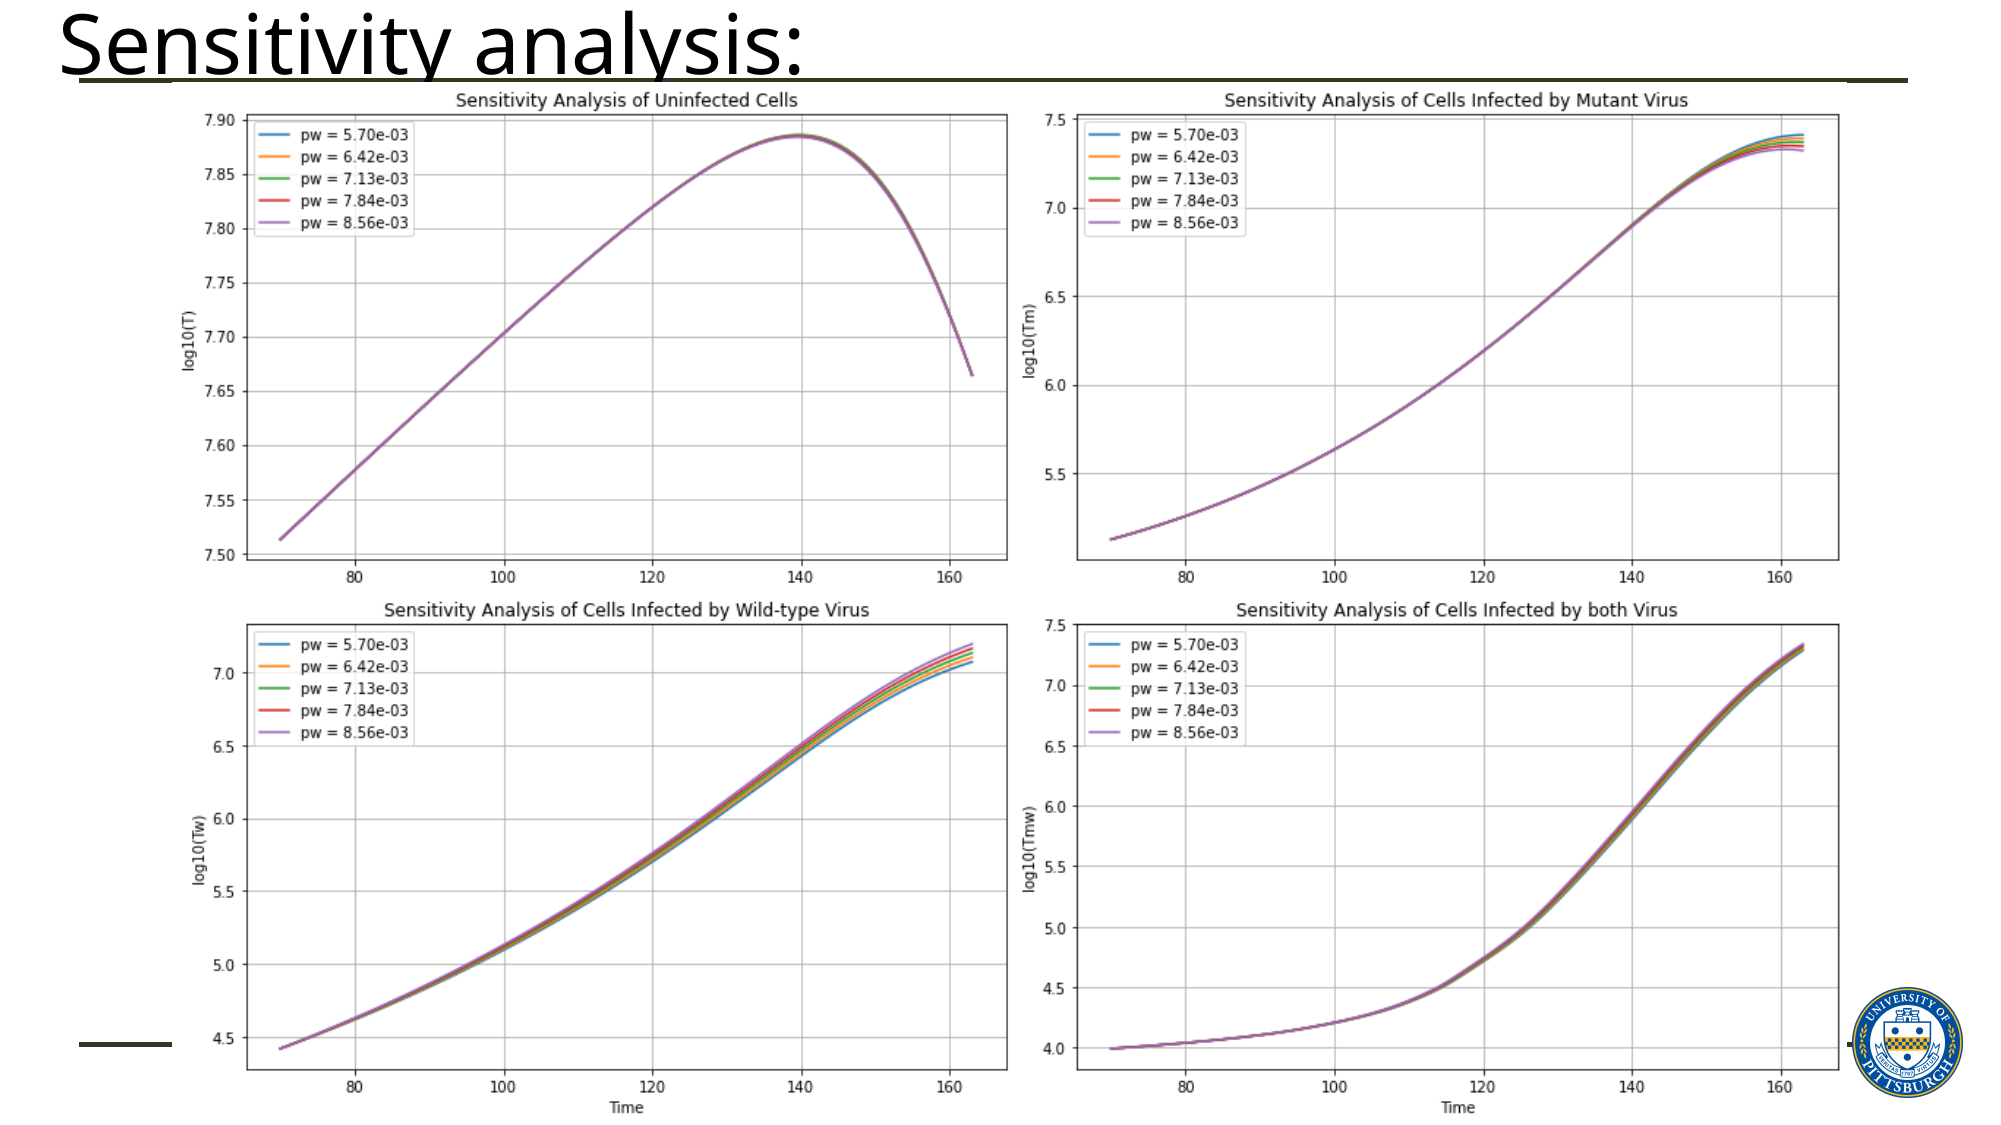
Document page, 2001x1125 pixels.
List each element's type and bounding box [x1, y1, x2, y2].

picture [1852, 987, 1963, 1098]
picture [171, 82, 1847, 1125]
